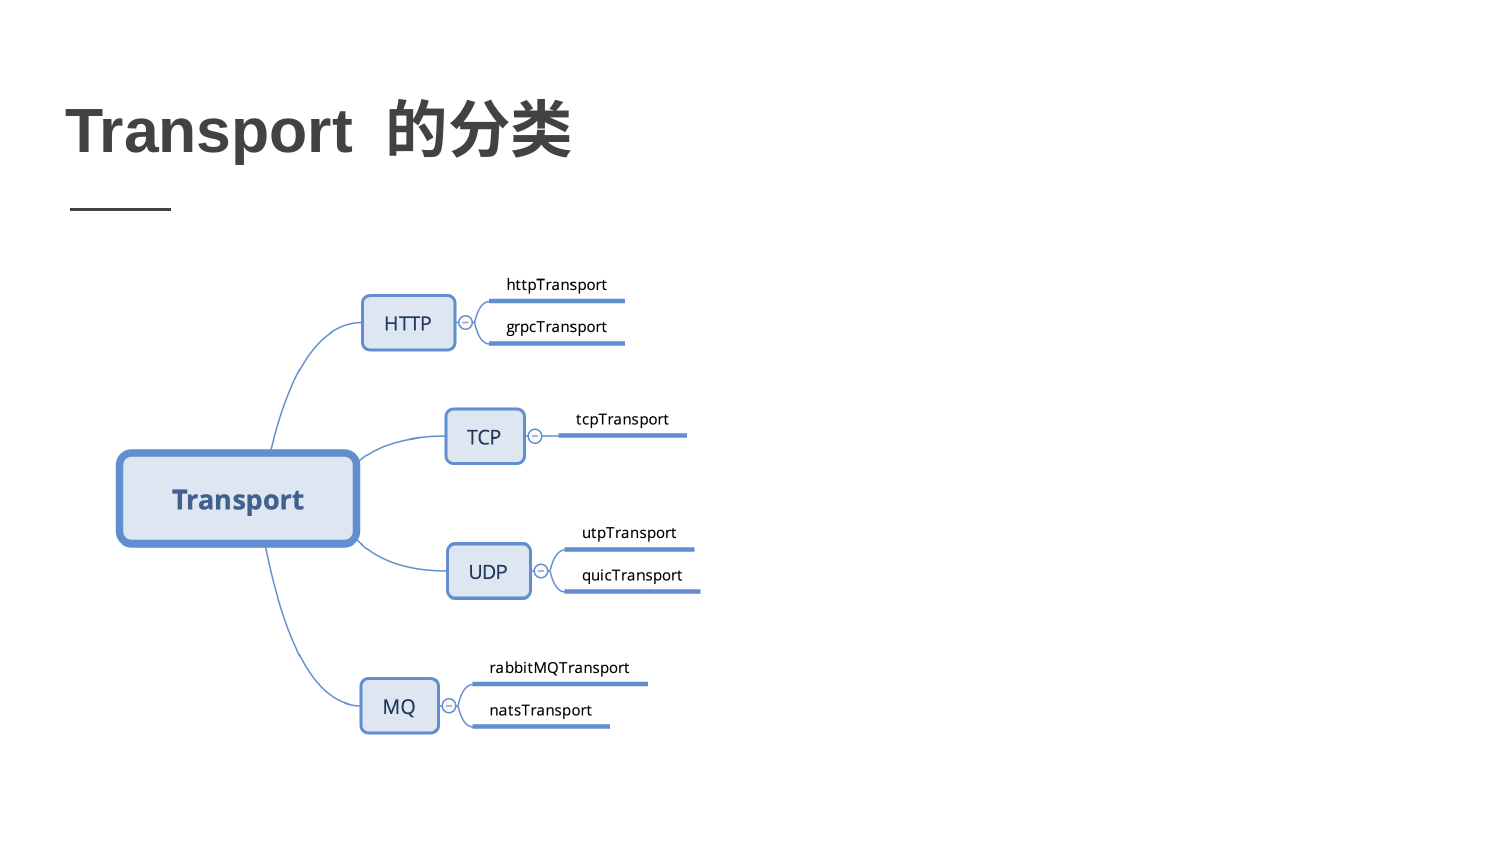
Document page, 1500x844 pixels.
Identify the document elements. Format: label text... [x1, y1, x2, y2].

picture [94, 226, 776, 756]
title Transport 的分类 [63, 87, 775, 231]
